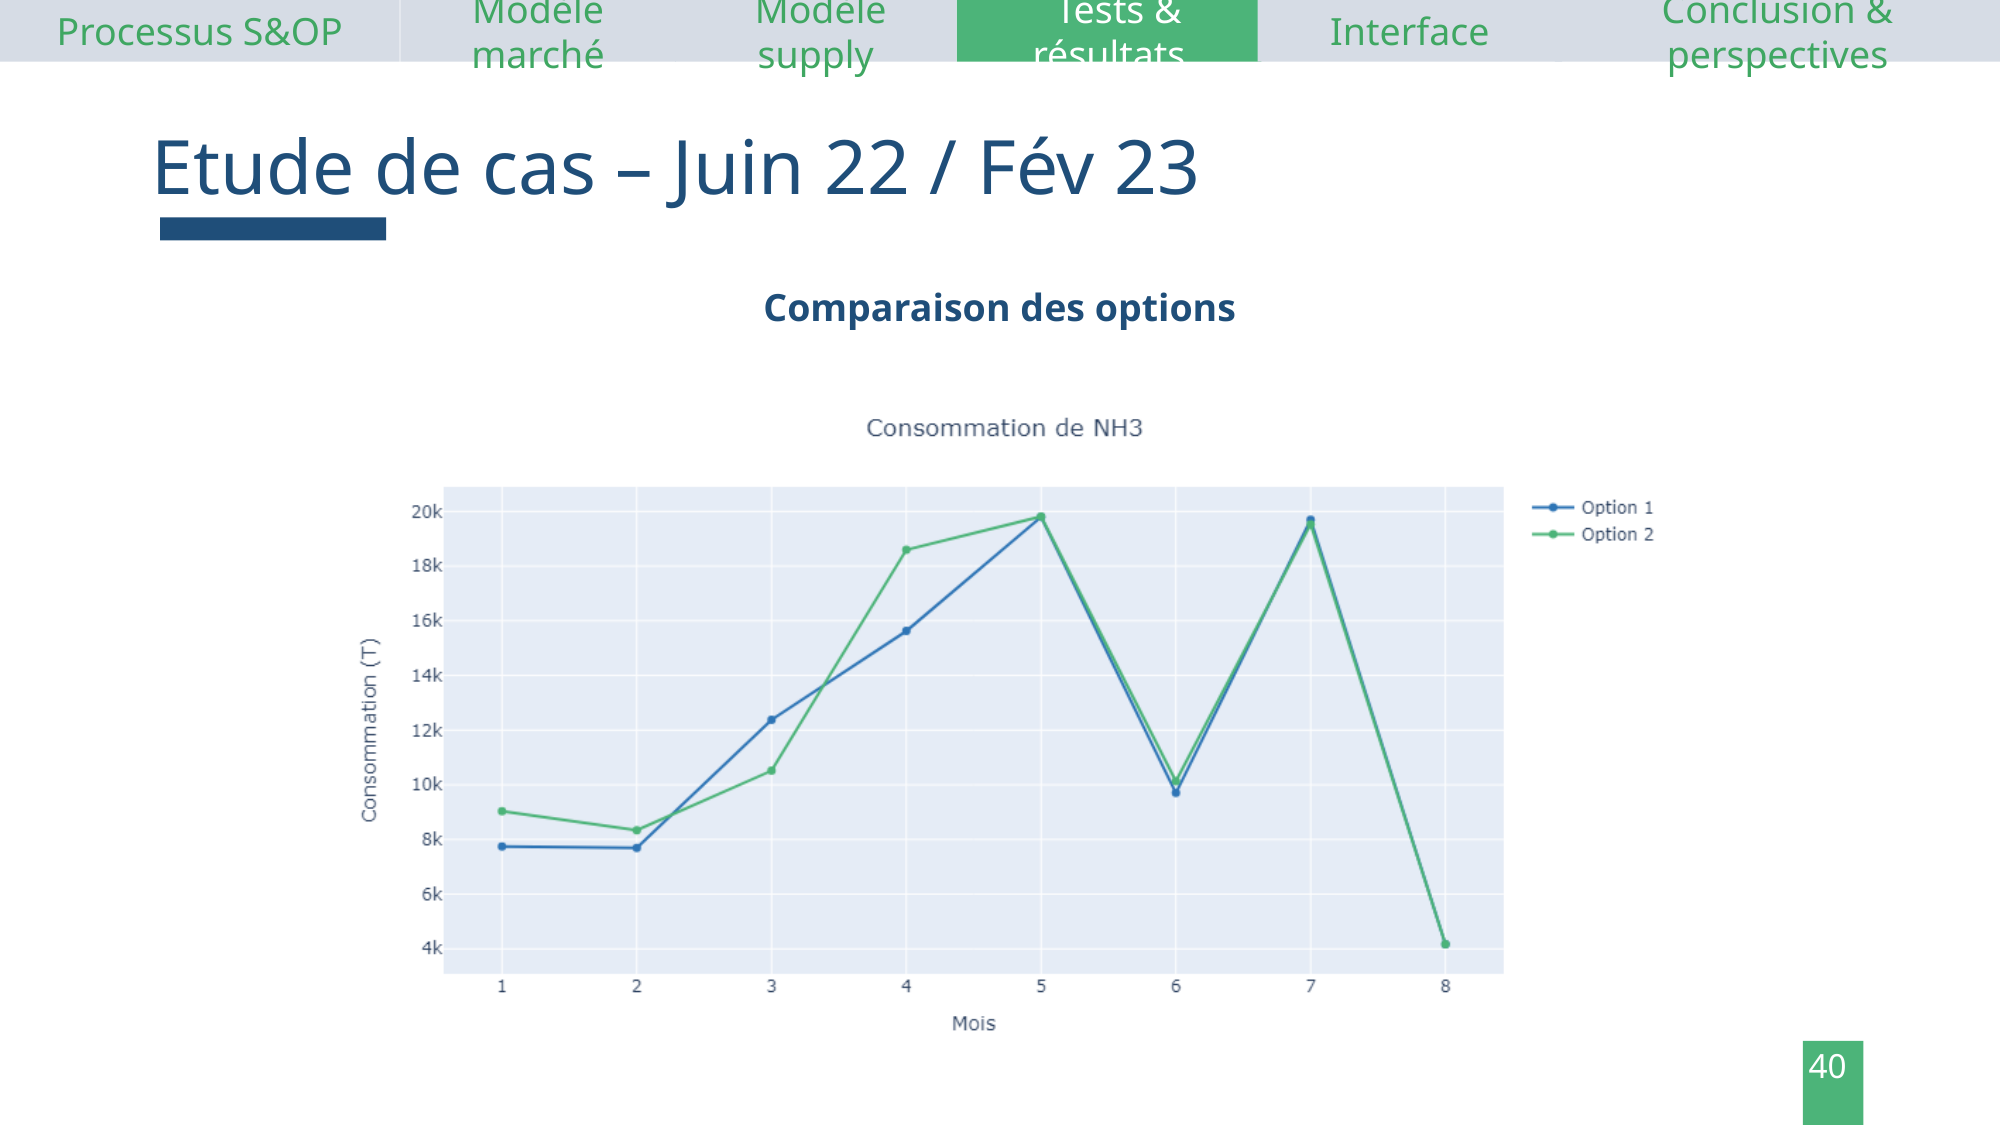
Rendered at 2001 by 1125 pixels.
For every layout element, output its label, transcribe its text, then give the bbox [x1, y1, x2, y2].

text_box [1802, 1040, 1865, 1125]
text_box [0, 0, 2000, 62]
text_box Comparaison des options [137, 276, 1863, 337]
text_box 40 [1411, 1042, 1862, 1103]
picture [331, 346, 1679, 1087]
title Etude de cas – Juin 22 / Fév 23 [136, 62, 1862, 280]
text_box [159, 216, 387, 241]
